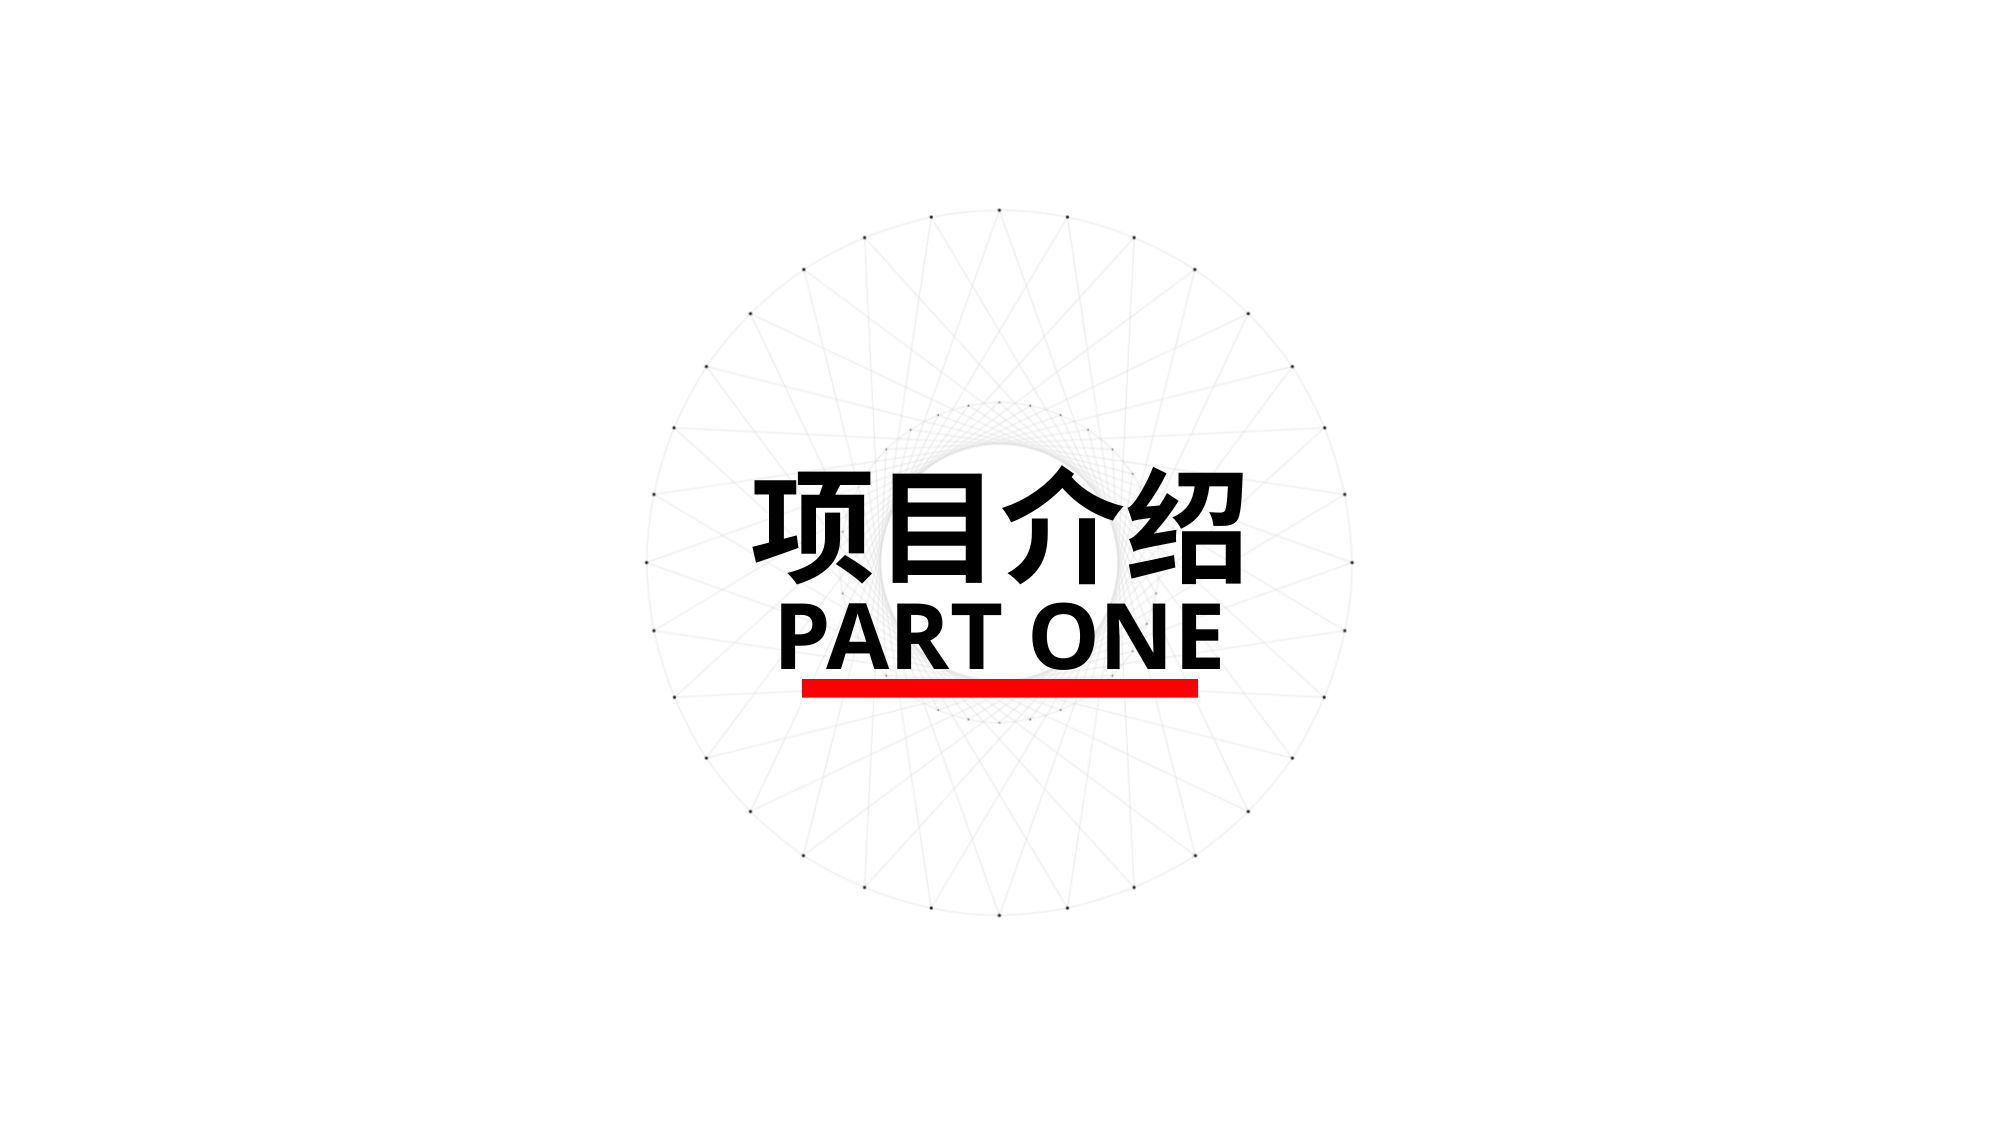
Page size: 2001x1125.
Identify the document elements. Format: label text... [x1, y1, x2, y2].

text_box PART ONE [704, 607, 1296, 696]
picture [676, 193, 1335, 396]
text_box [801, 678, 1199, 699]
picture [636, 445, 1375, 932]
text_box 项目介绍 [645, 396, 1355, 607]
